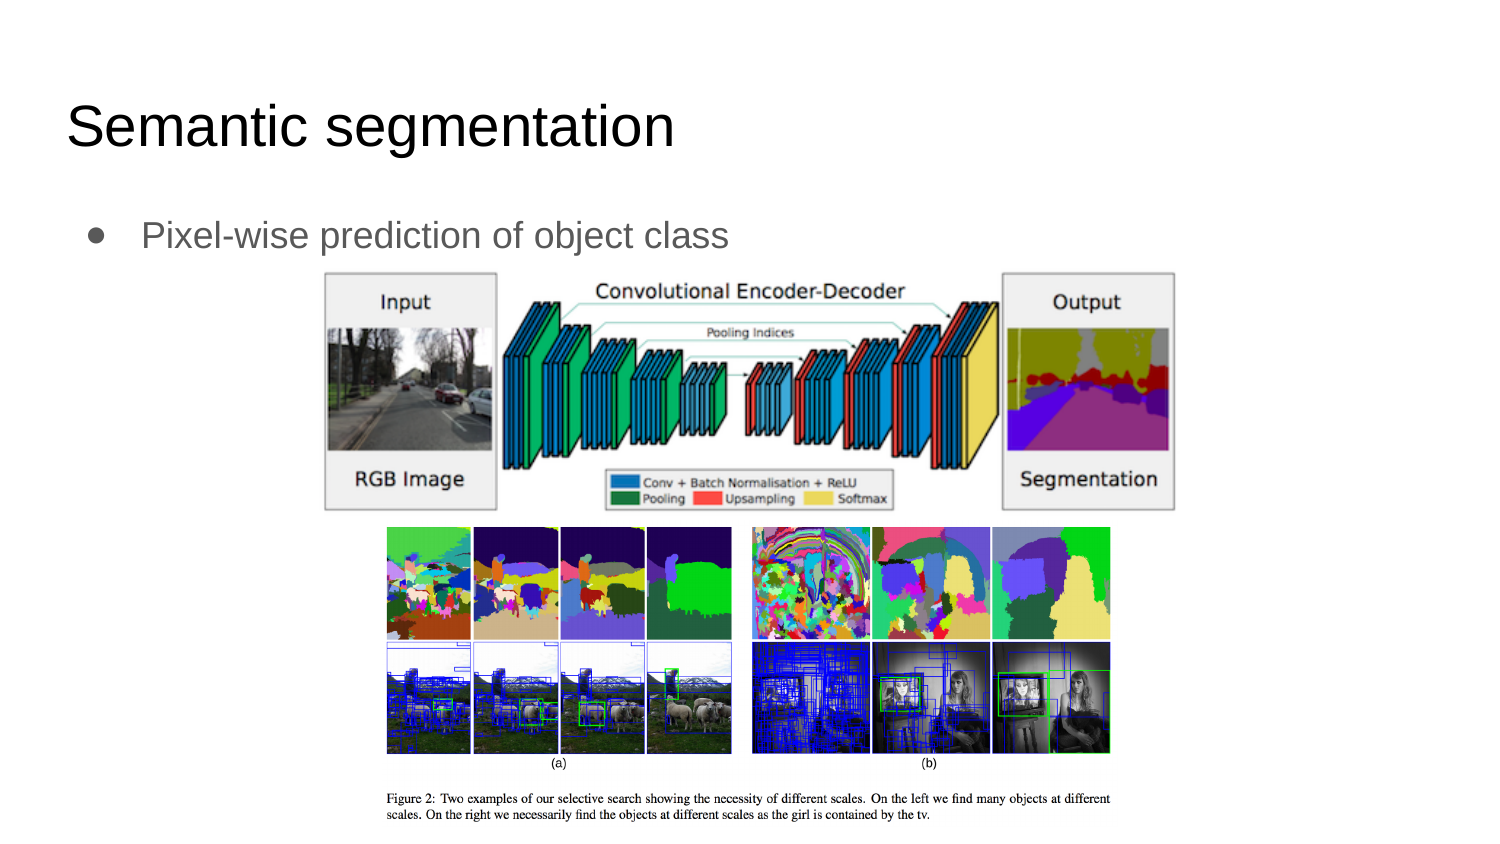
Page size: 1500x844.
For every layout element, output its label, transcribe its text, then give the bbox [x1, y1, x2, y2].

list Pixel-wise prediction of object class [51, 189, 1449, 750]
picture [312, 262, 1187, 827]
title Semantic segmentation [51, 72, 1449, 167]
